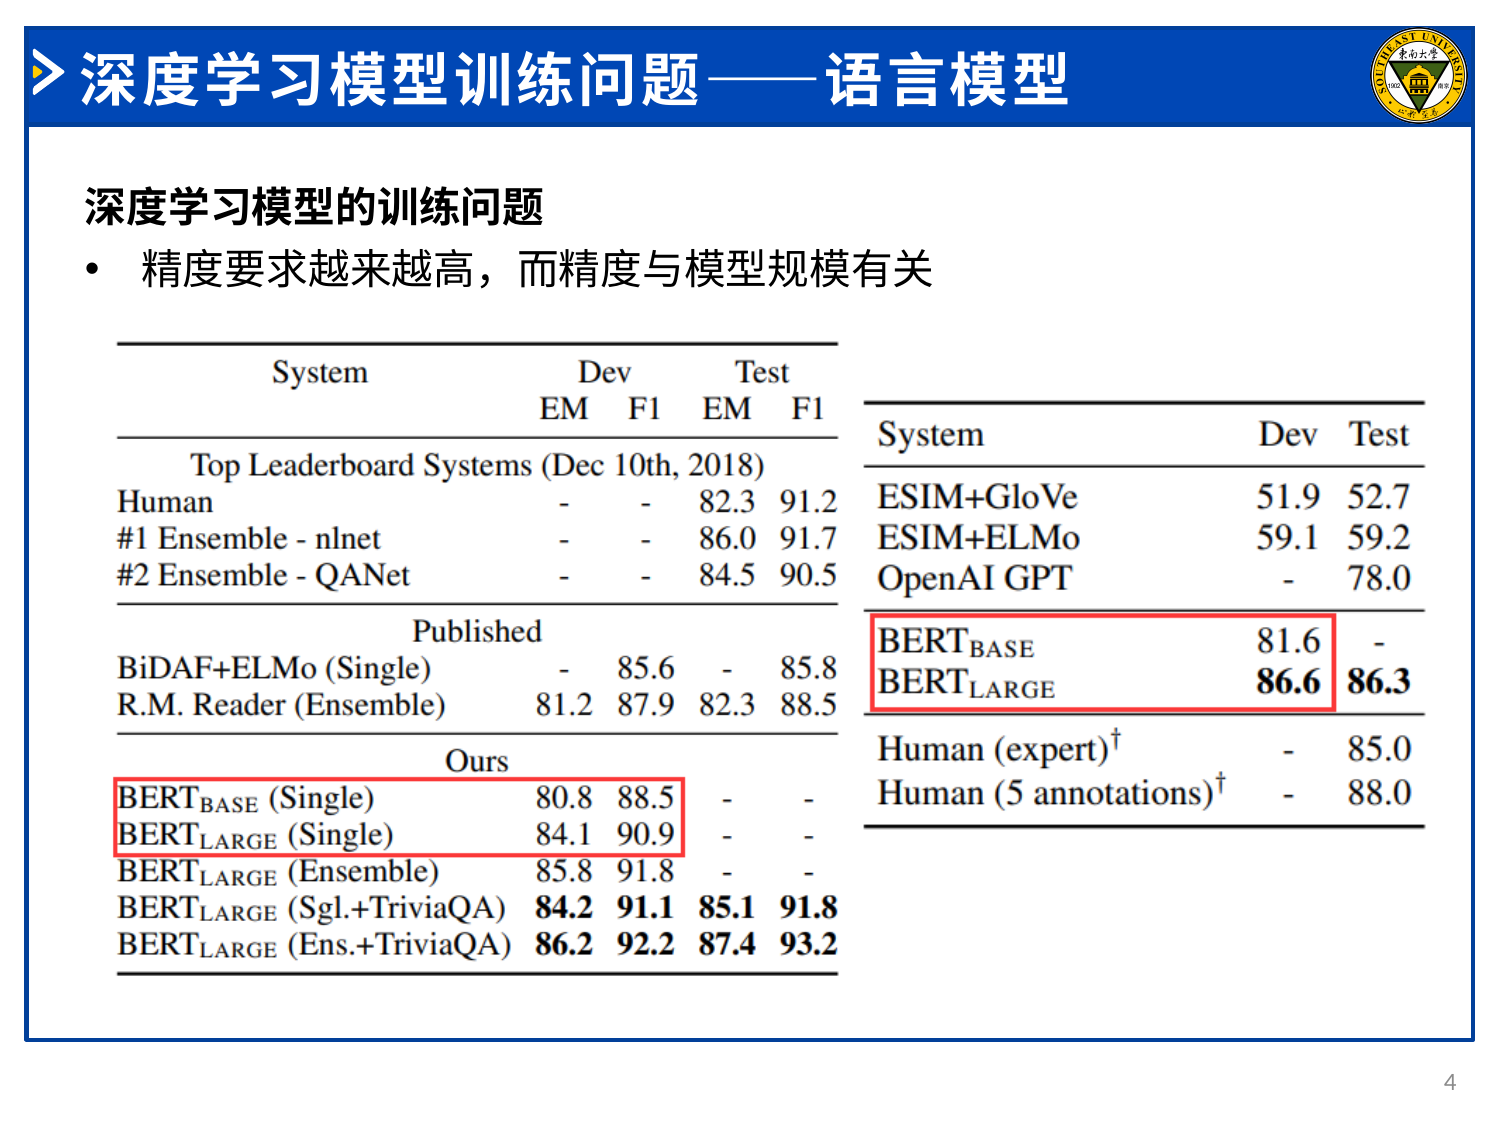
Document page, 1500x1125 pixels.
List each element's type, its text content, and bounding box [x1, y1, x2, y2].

slide_number 4 [1382, 1051, 1472, 1111]
text_box 深度学习模型的训练问题 精度要求越来越高，而精度与模型规模有关 [70, 160, 1251, 301]
title 深度学习模型训练问题——语言模型 [64, 35, 1307, 122]
picture [1370, 27, 1468, 124]
picture [88, 315, 1457, 990]
